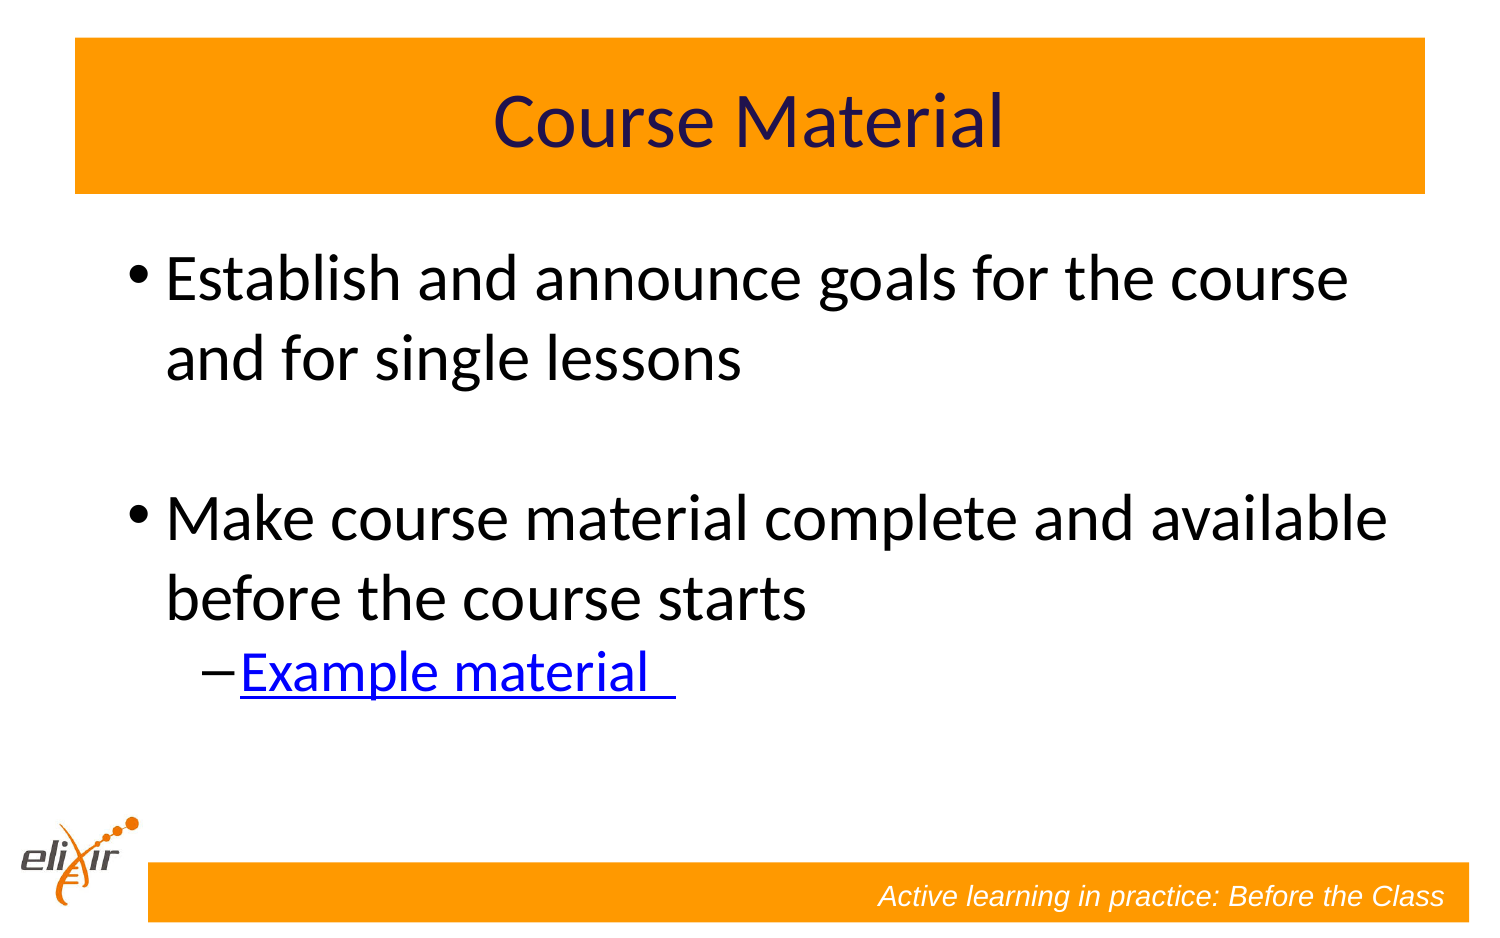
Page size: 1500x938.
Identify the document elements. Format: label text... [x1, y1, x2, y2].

list Establish and announce goals for the course and for single lessons Make course material complete and available before the course starts Example material [75, 218, 1425, 838]
title Course Material [75, 37, 1425, 194]
text_box Active learning in practice: Before the Class [154, 862, 1470, 923]
picture [11, 790, 149, 928]
